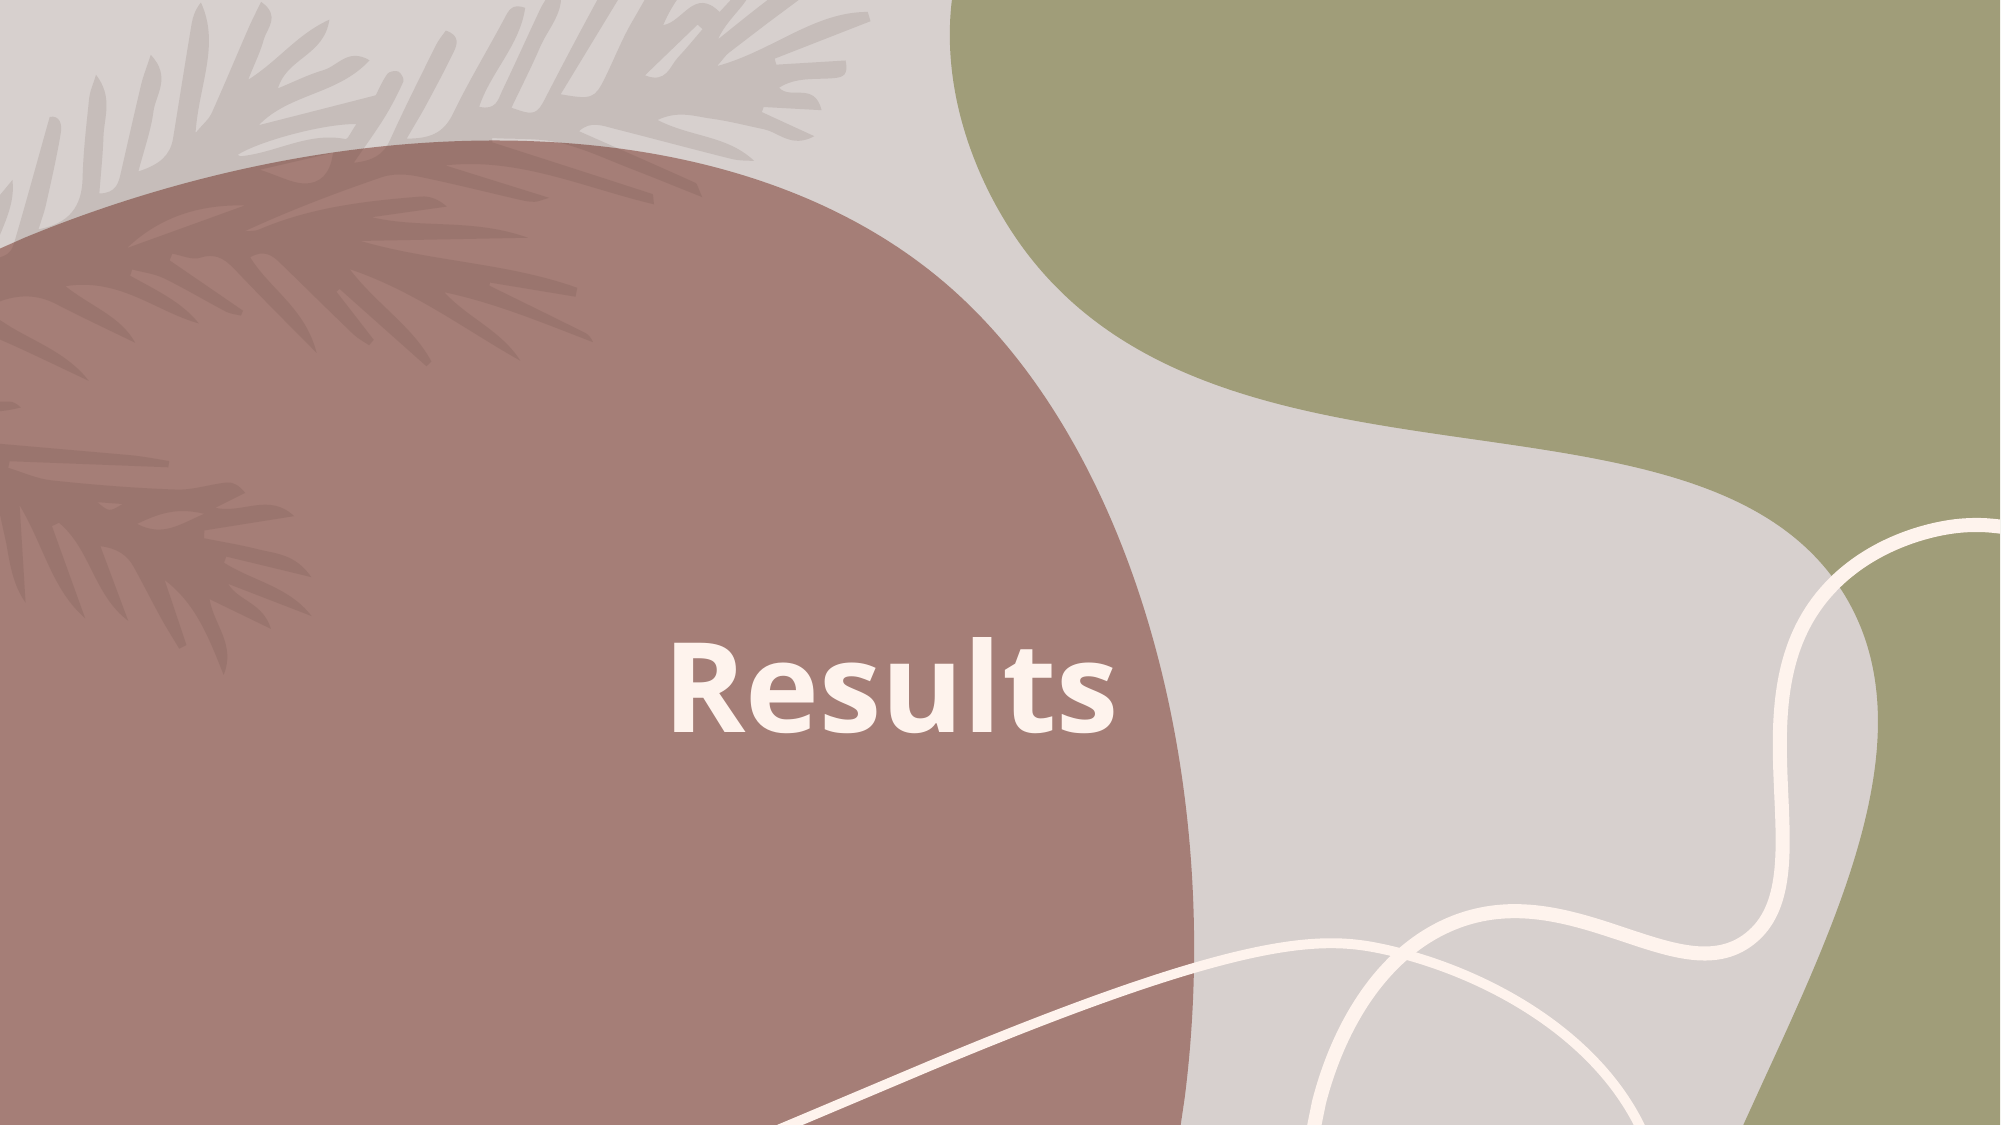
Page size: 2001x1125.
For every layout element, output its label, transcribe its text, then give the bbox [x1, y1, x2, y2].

title Results [417, 153, 1365, 767]
